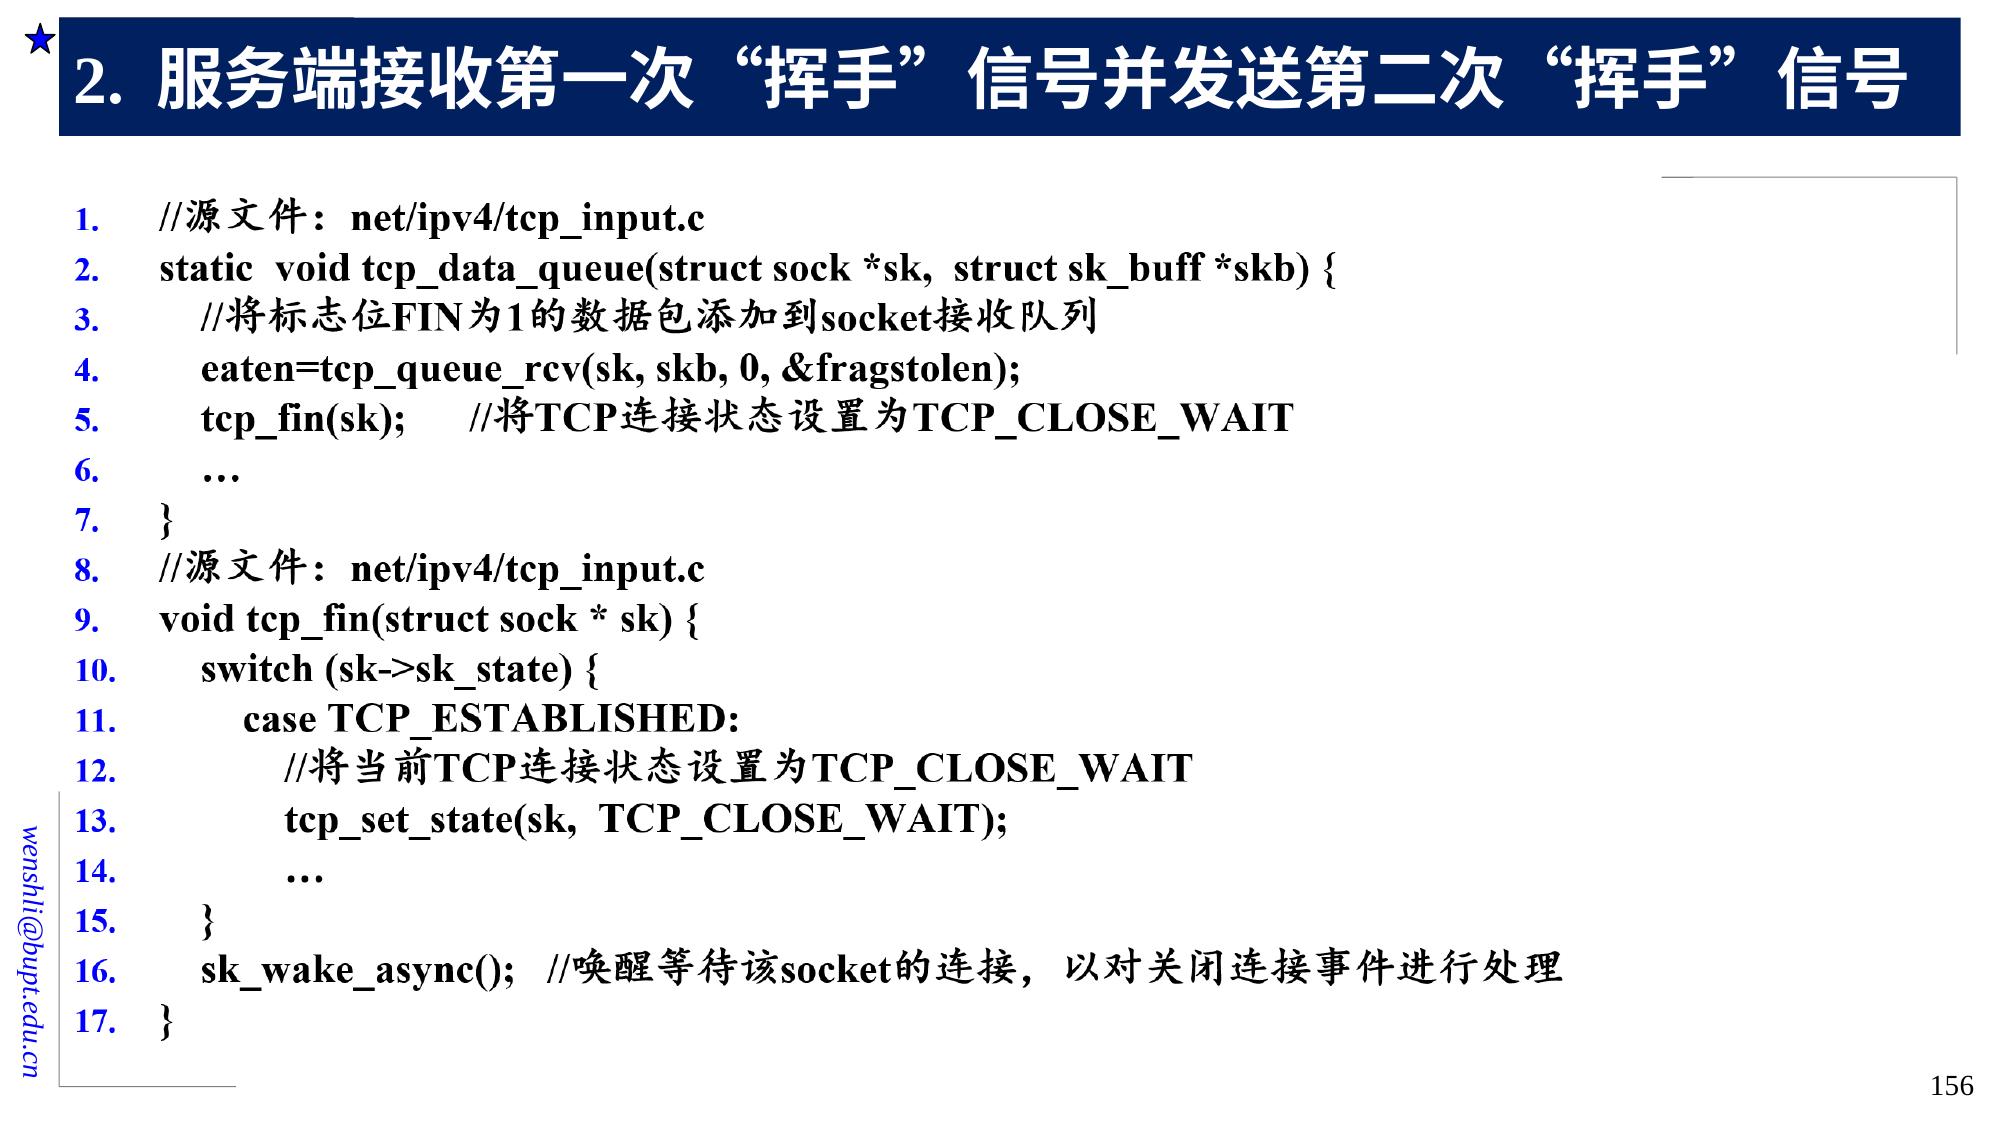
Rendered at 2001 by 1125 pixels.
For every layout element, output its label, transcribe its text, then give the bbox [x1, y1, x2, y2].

slide_number 156 [1822, 1058, 1990, 1113]
title 2. 服务端接收第一次“挥手”信号并发送第二次“挥手”信号 [58, 17, 1961, 137]
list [64, 182, 1955, 1056]
